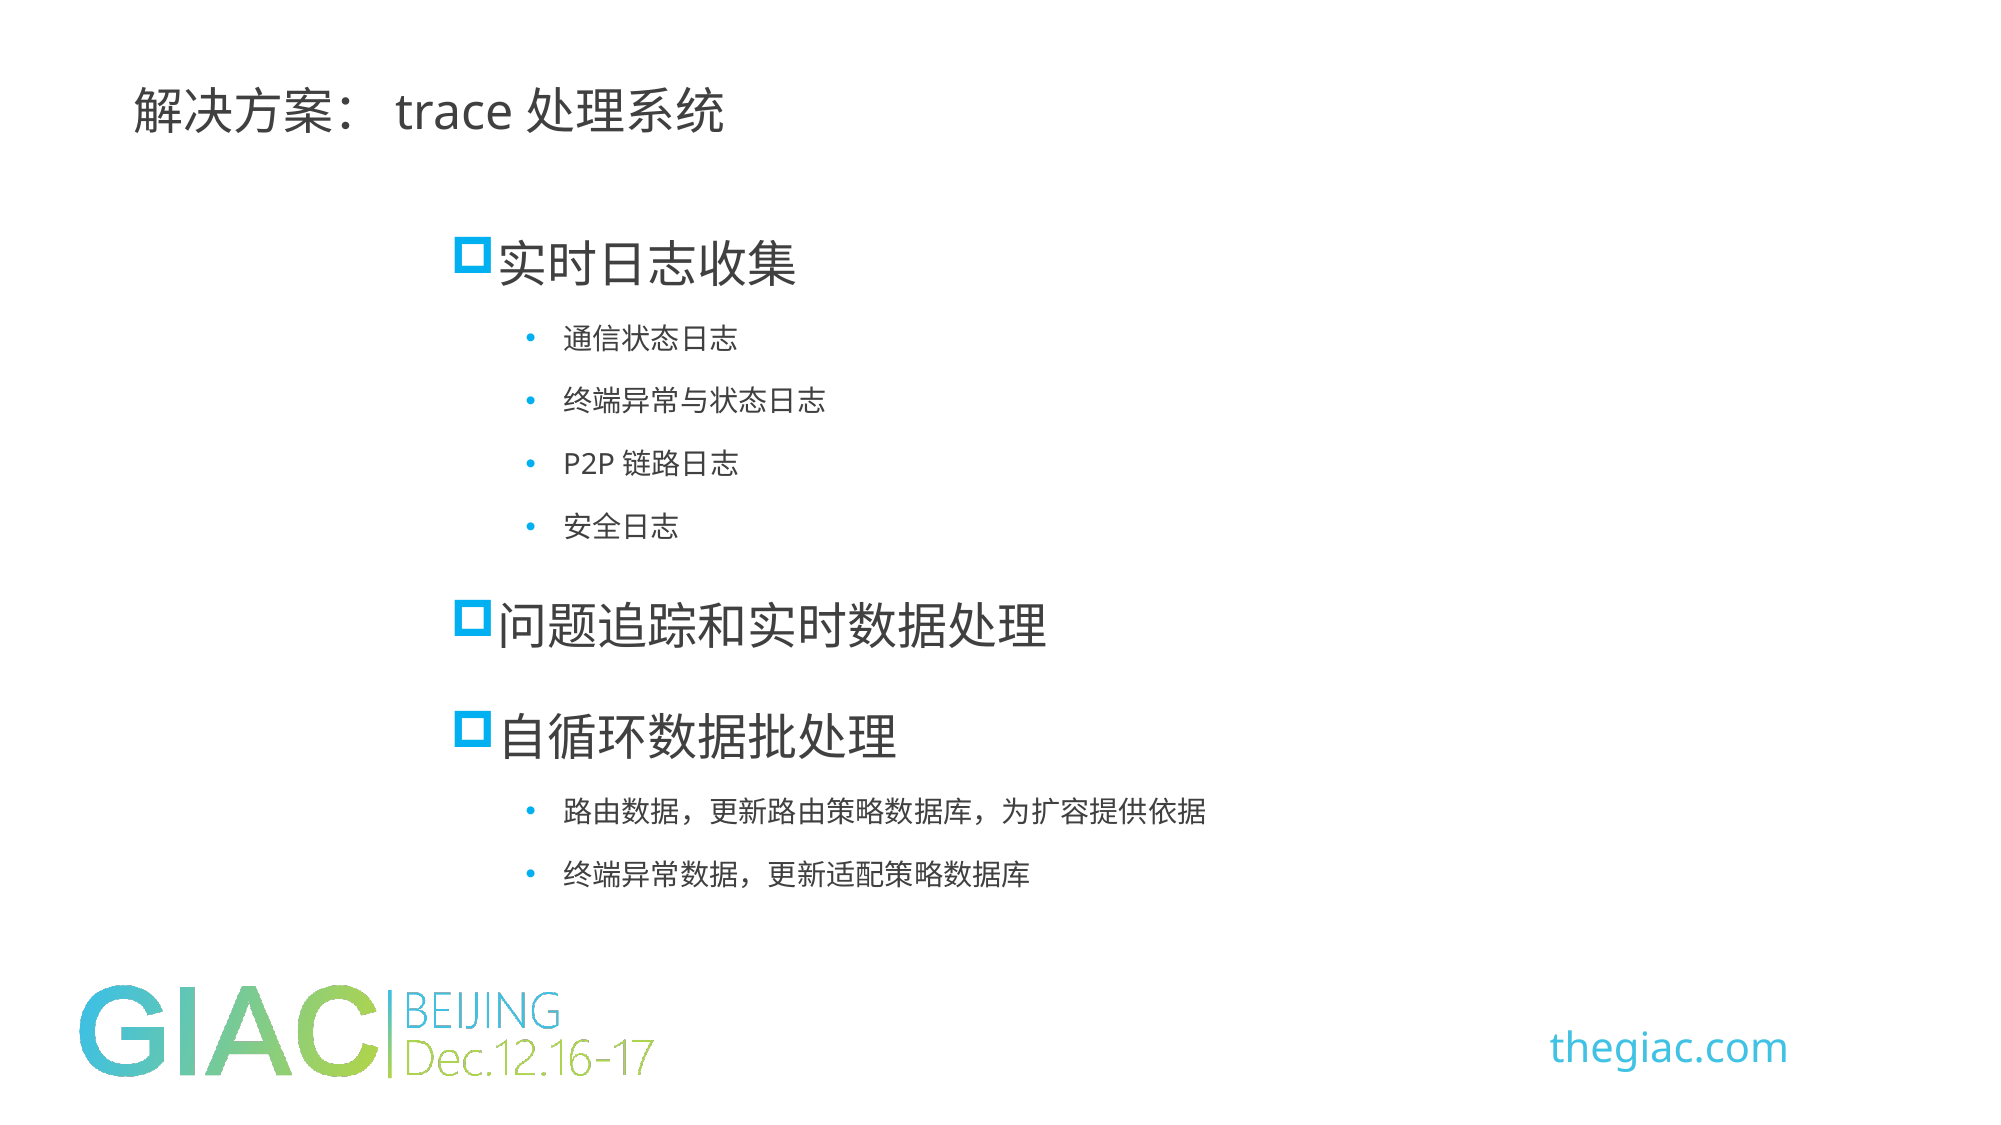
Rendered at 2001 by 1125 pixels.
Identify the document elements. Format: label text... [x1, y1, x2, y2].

text_box 解决方案：trace处理系统 [118, 78, 1844, 214]
text_box 实时日志收集 通信状态日志 终端异常与状态日志 P2P链路日志 安全日志 问题追踪和实时数据处理 自循环数据批处理 路由数据，更新路由策略数据库，为扩容提供依据 终端异常数据，更新适配策略数据库 [435, 194, 1630, 922]
picture [55, 968, 679, 1097]
